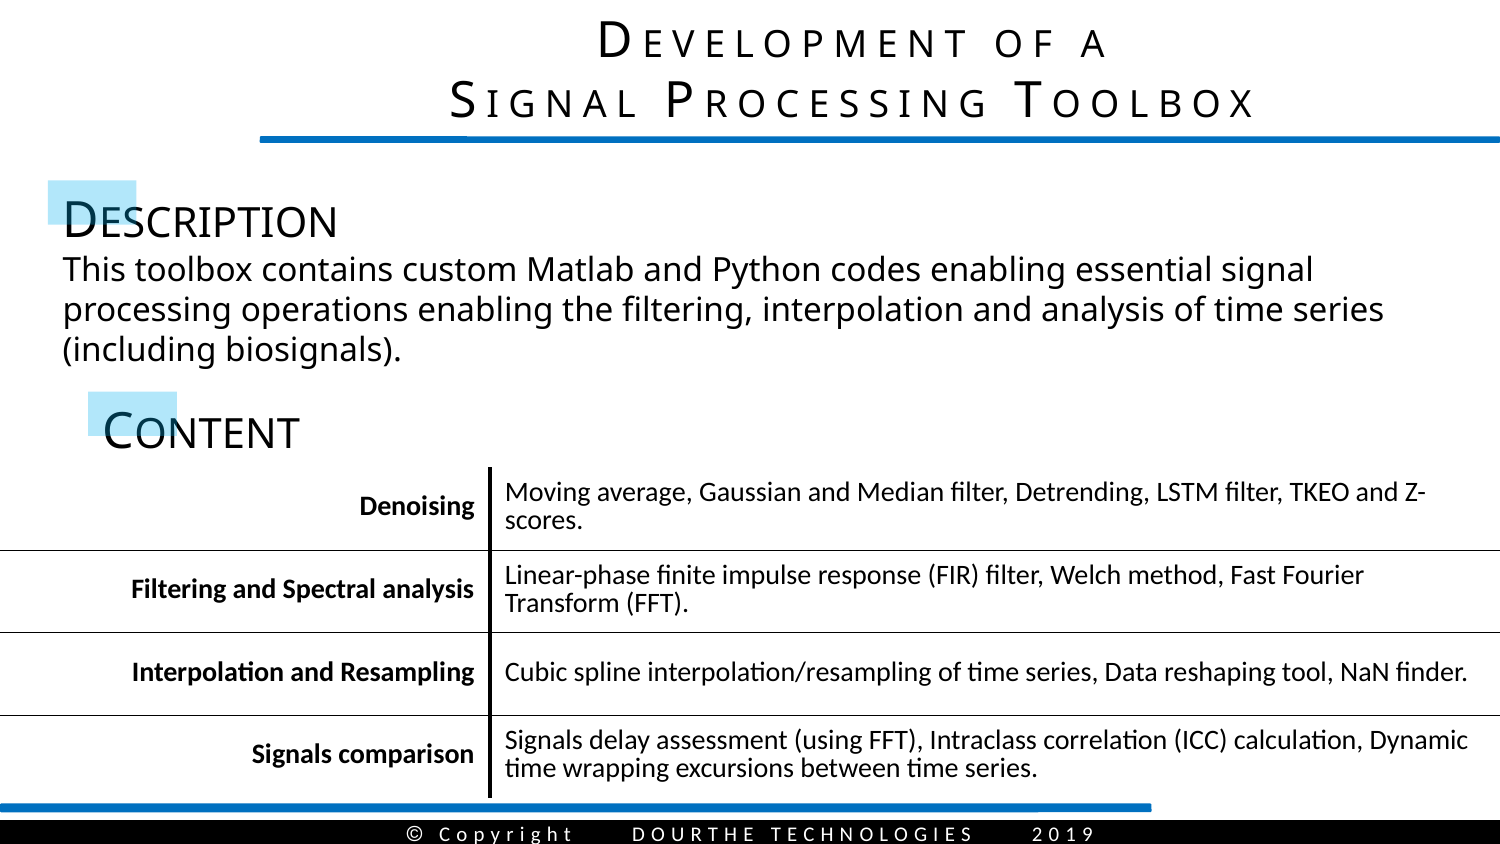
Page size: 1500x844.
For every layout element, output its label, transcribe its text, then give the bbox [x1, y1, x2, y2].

text_box CONTENT [88, 391, 1452, 467]
table_cell Filtering and Spectral analysis [0, 551, 488, 632]
table_cell Signals delay assessment (using FFT), Intraclass correlation (ICC) calculation, Dynamic time wrapping excursions between time series. [492, 716, 1500, 798]
table_cell Interpolation and Resampling [0, 633, 488, 715]
table_header Moving average, Gaussian and Median filter, Detrending, LSTM filter, TKEO and Z-scores. [492, 467, 1500, 550]
text_box DESCRIPTION This toolbox contains custom Matlab and Python codes enabling essential signal processing operations enabling the filtering, interpolation and analysis of time series (including biosignals). [47, 180, 1479, 375]
text_box DEVELOPMENT OF A SIGNAL PROCESSING TOOLBOX [201, 0, 1500, 135]
text_box  Copyright DOURTHE TECHNOLOGIES 2019 [0, 820, 1500, 844]
text_box [87, 391, 178, 437]
table_cell Cubic spline interpolation/resampling of time series, Data reshaping tool, NaN finder. [492, 633, 1500, 715]
text_box [0, 802, 1153, 814]
table_cell Signals comparison [0, 716, 488, 798]
text_box [47, 179, 138, 226]
table_header Denoising [0, 467, 488, 550]
table_cell Linear-phase finite impulse response (FIR) filter, Welch method, Fast Fourier Transform (FFT). [492, 551, 1500, 632]
text_box [258, 135, 1500, 145]
